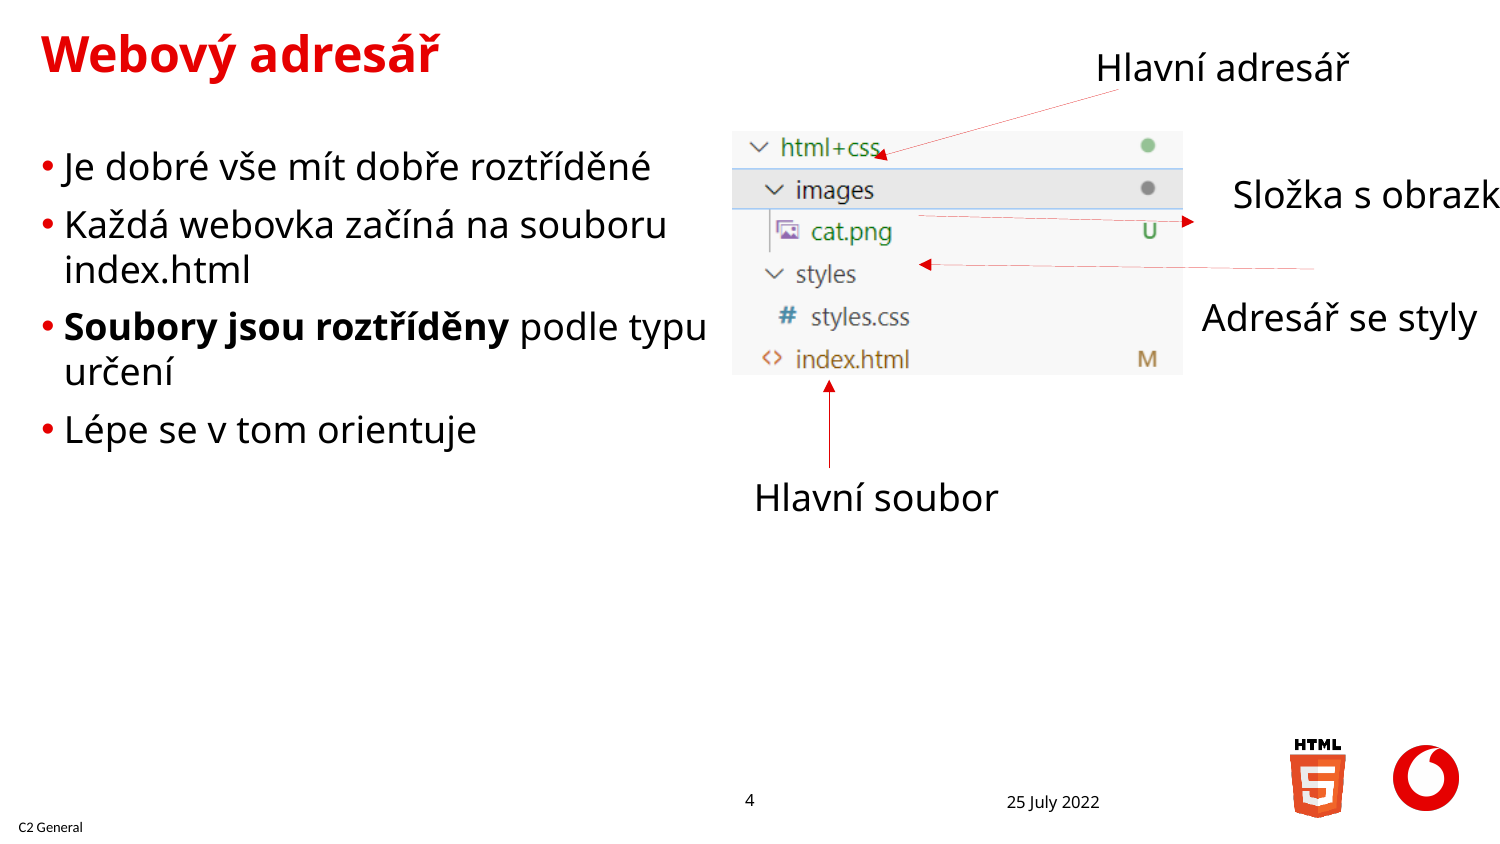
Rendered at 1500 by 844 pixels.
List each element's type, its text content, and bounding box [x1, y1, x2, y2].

text_box Hlavní soubor [753, 474, 1000, 520]
text_box Adresář se styly [1201, 294, 1478, 340]
text_box 25 July 2022 [1006, 792, 1278, 813]
text_box [822, 379, 836, 469]
text_box Hlavní adresář [1095, 43, 1351, 89]
picture [1278, 739, 1357, 818]
text_box Složka s obrazky [1233, 170, 1500, 216]
slide_number 4 [739, 790, 761, 813]
text_box [1183, 215, 1195, 228]
list Je dobré vše mít dobře roztříděné Každá webovka začíná na souboru index.html Soubory jsou roztříděny podle typu určení Lépe se v tom orientuje [40, 144, 733, 735]
title Webový adresář [40, 33, 1459, 144]
picture [732, 131, 1183, 375]
picture [1393, 745, 1459, 811]
